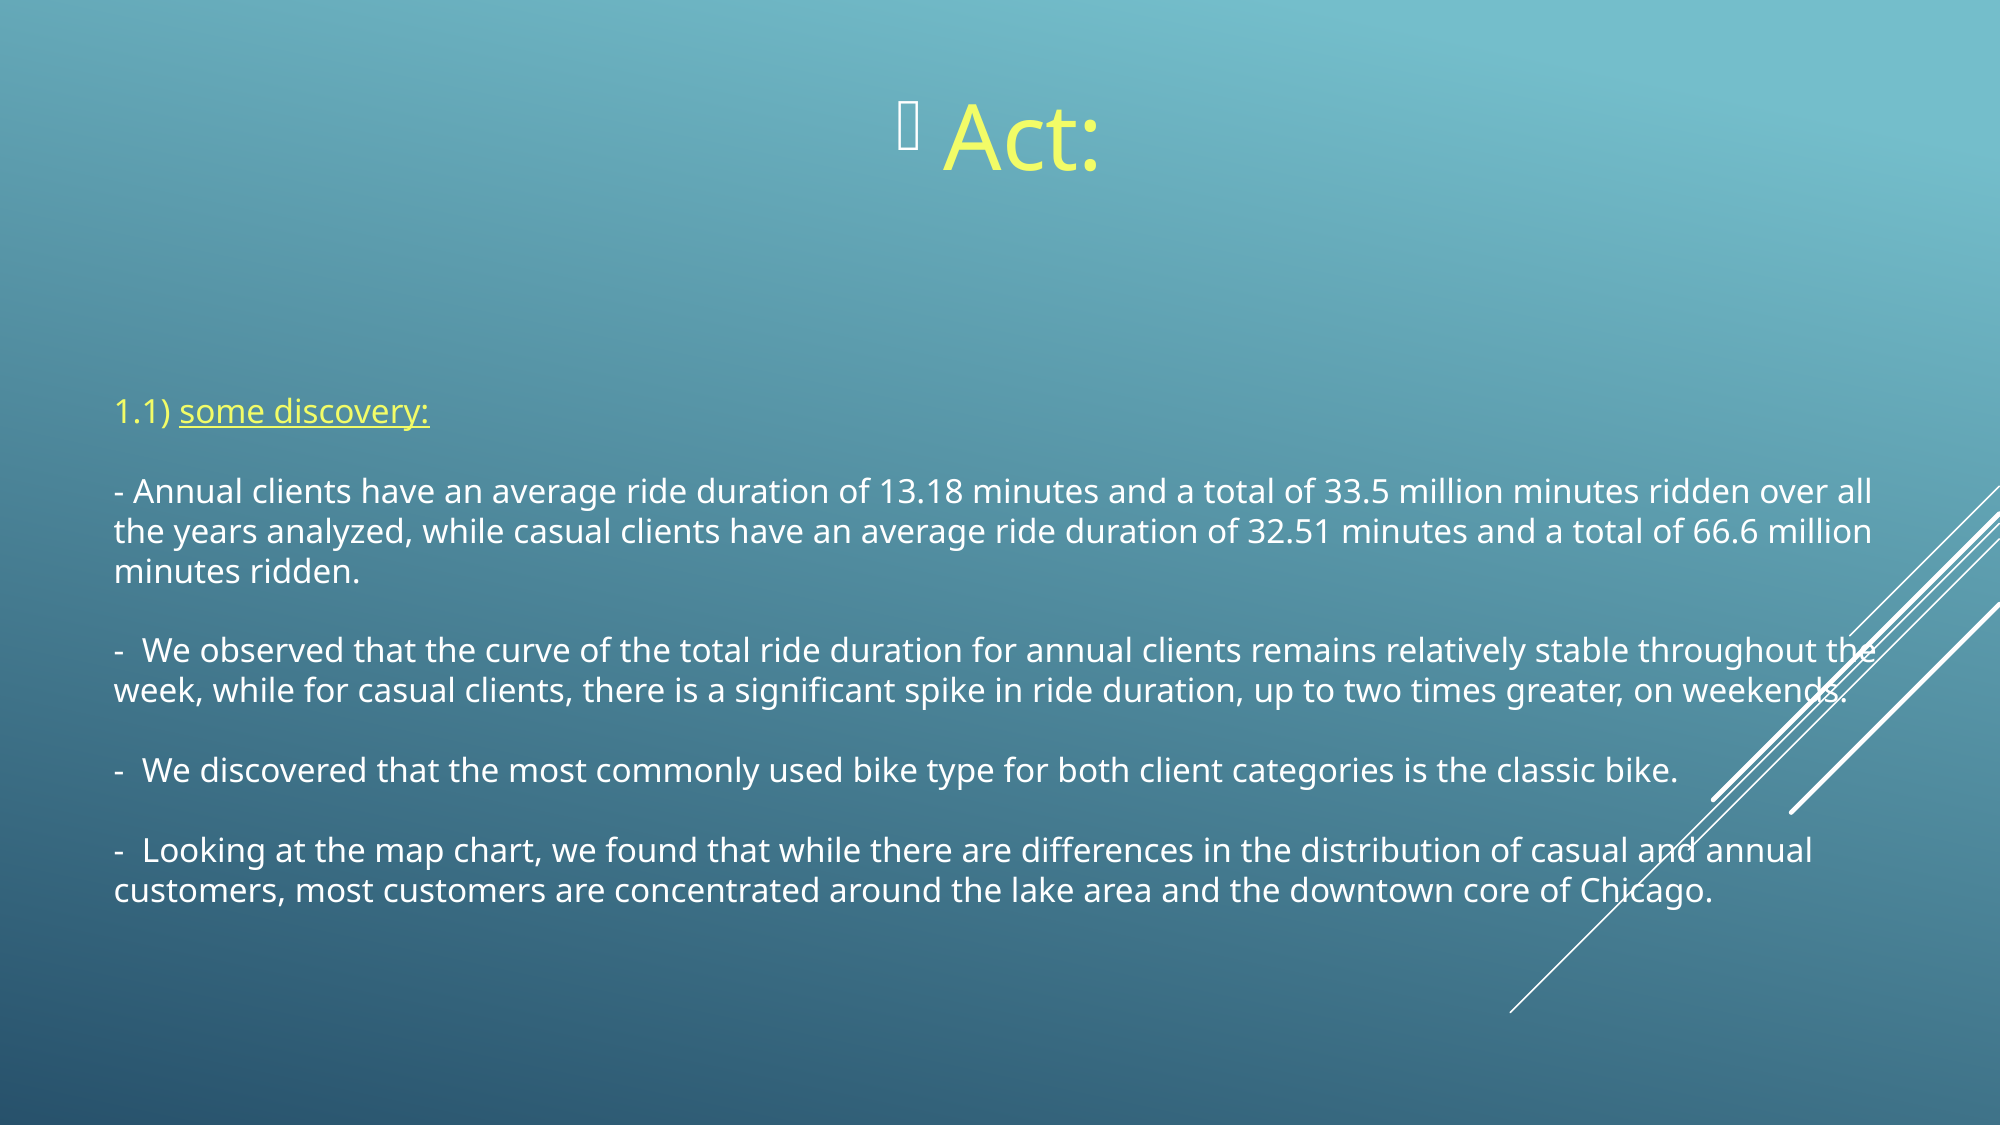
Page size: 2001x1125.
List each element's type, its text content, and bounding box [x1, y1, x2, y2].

title 1.1) some discovery: - Annual clients have an average ride duration of 13.18 minutes and a total of 33.5 million minutes ridden over all the years analyzed, while casual clients have an average ride duration of 32.51 minutes and a total of 66.6 million minutes ridden. - We observed that the curve of the total ride duration for annual clients remains relatively stable throughout the week, while for casual clients, there is a significant spike in ride duration, up to two times greater, on weekends. - We discovered that the most commonly used bike type for both client categories is the classic bike. - Looking at the map chart, we found that while there are differences in the distribution of casual and annual customers, most customers are concentrated around the lake area and the downtown core of Chicago. [98, 388, 1902, 1125]
list Act: [434, 45, 1566, 222]
